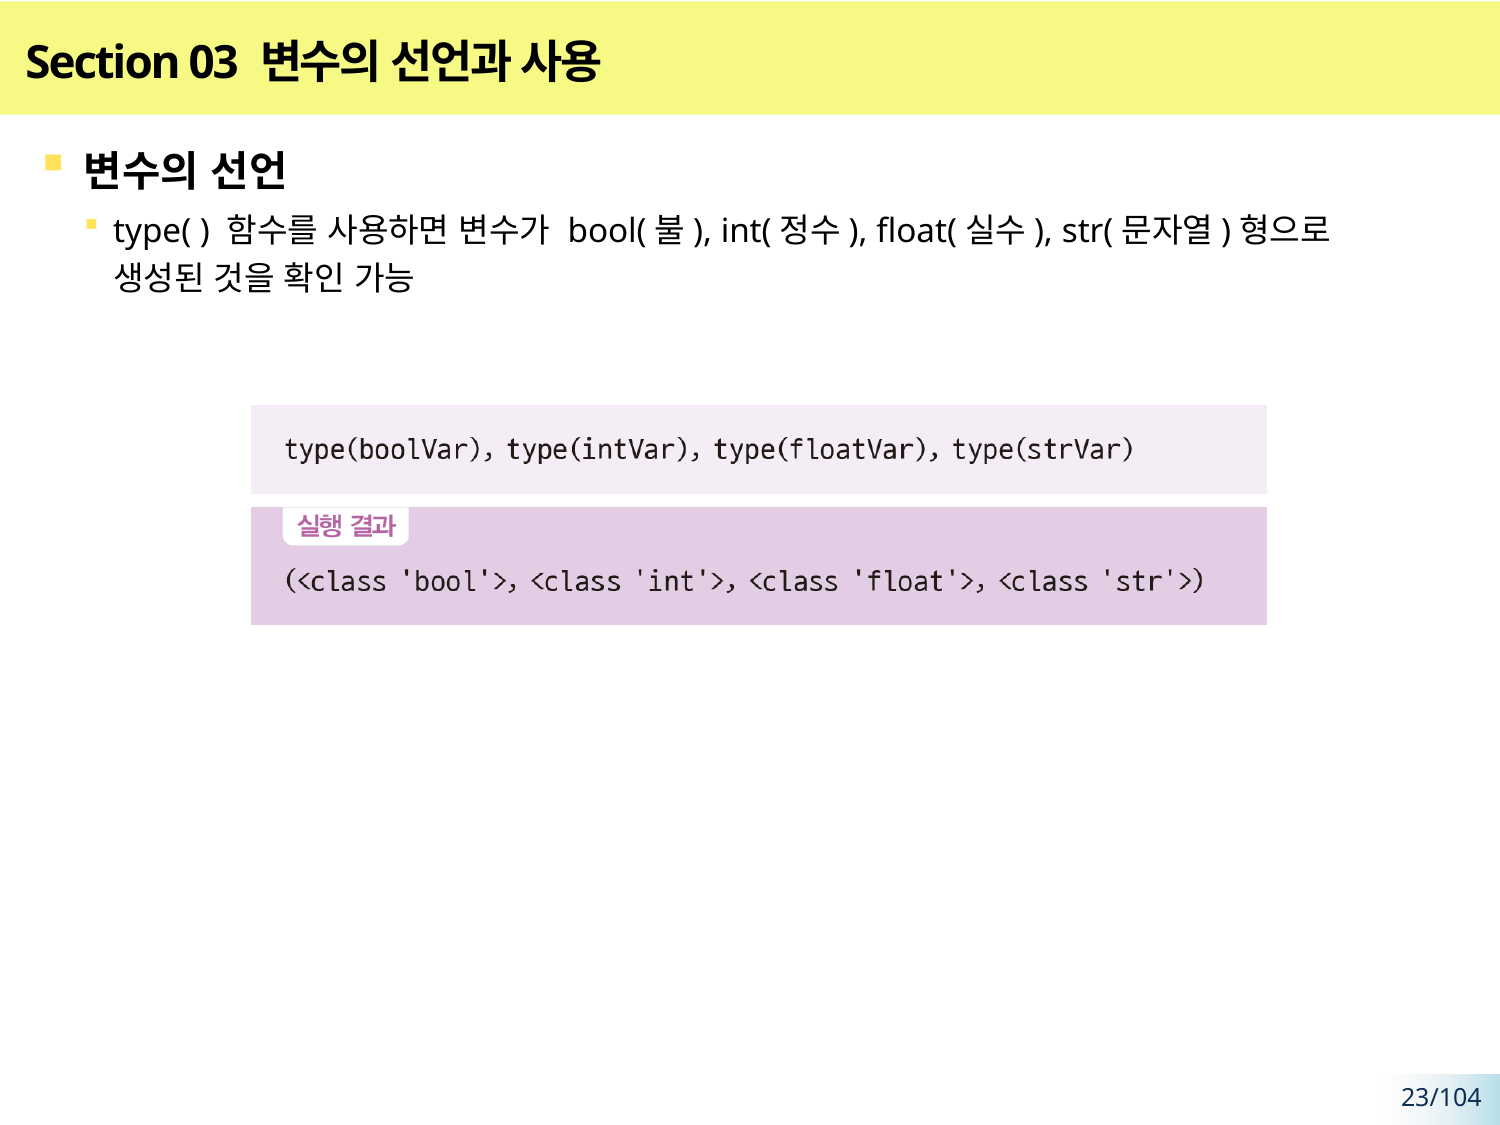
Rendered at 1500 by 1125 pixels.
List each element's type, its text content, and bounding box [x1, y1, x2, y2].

title Section 03 변수의 선언과 사용 [10, 21, 1288, 99]
picture [238, 395, 1267, 630]
list 변수의 선언 type( ) 함수를 사용하면 변수가 bool(불), int(정수), float(실수), str(문자열)형으로 생성된 것을 확인 가능 [10, 126, 1481, 1057]
